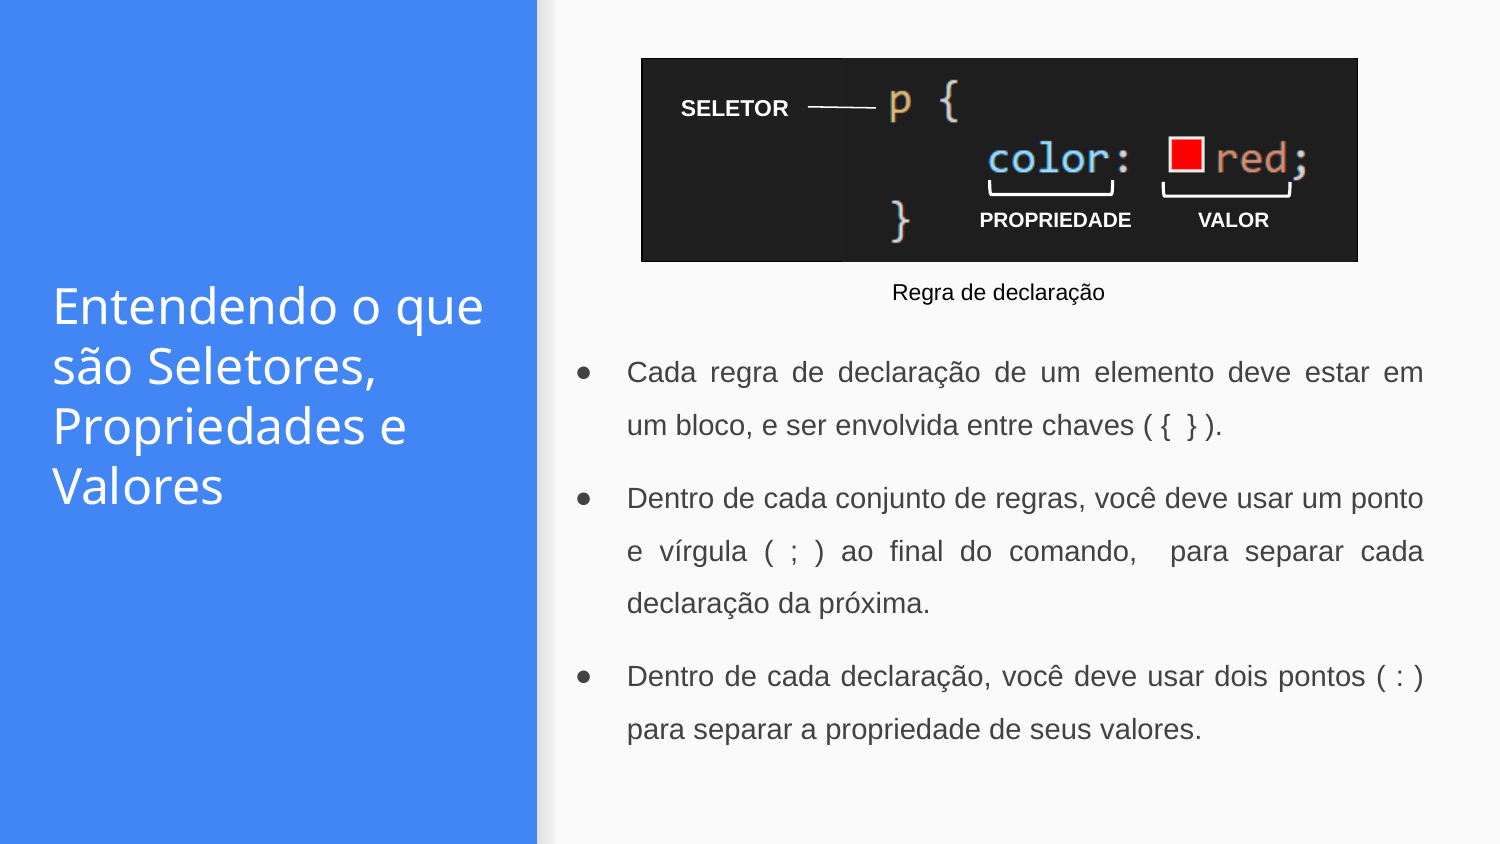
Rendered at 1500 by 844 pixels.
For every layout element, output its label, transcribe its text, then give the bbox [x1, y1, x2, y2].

text_box Cada regra de declaração de um elemento deve estar em um bloco, e ser envolvida entre chaves ( { } ). Dentro de cada conjunto de regras, você deve usar um ponto e vírgula ( ; ) ao final do comando, para separar cada declaração da próxima. Dentro de cada declaração, você deve usar dois pontos ( : ) para separar a propriedade de seus valores. [536, 321, 1441, 760]
text_box Regra de declaração [643, 263, 1354, 319]
text_box [641, 58, 840, 262]
text_box SELETOR [665, 79, 808, 135]
picture [841, 58, 1355, 262]
title Entendendo o que são Seletores, Propriedades e Valores [37, 58, 514, 531]
